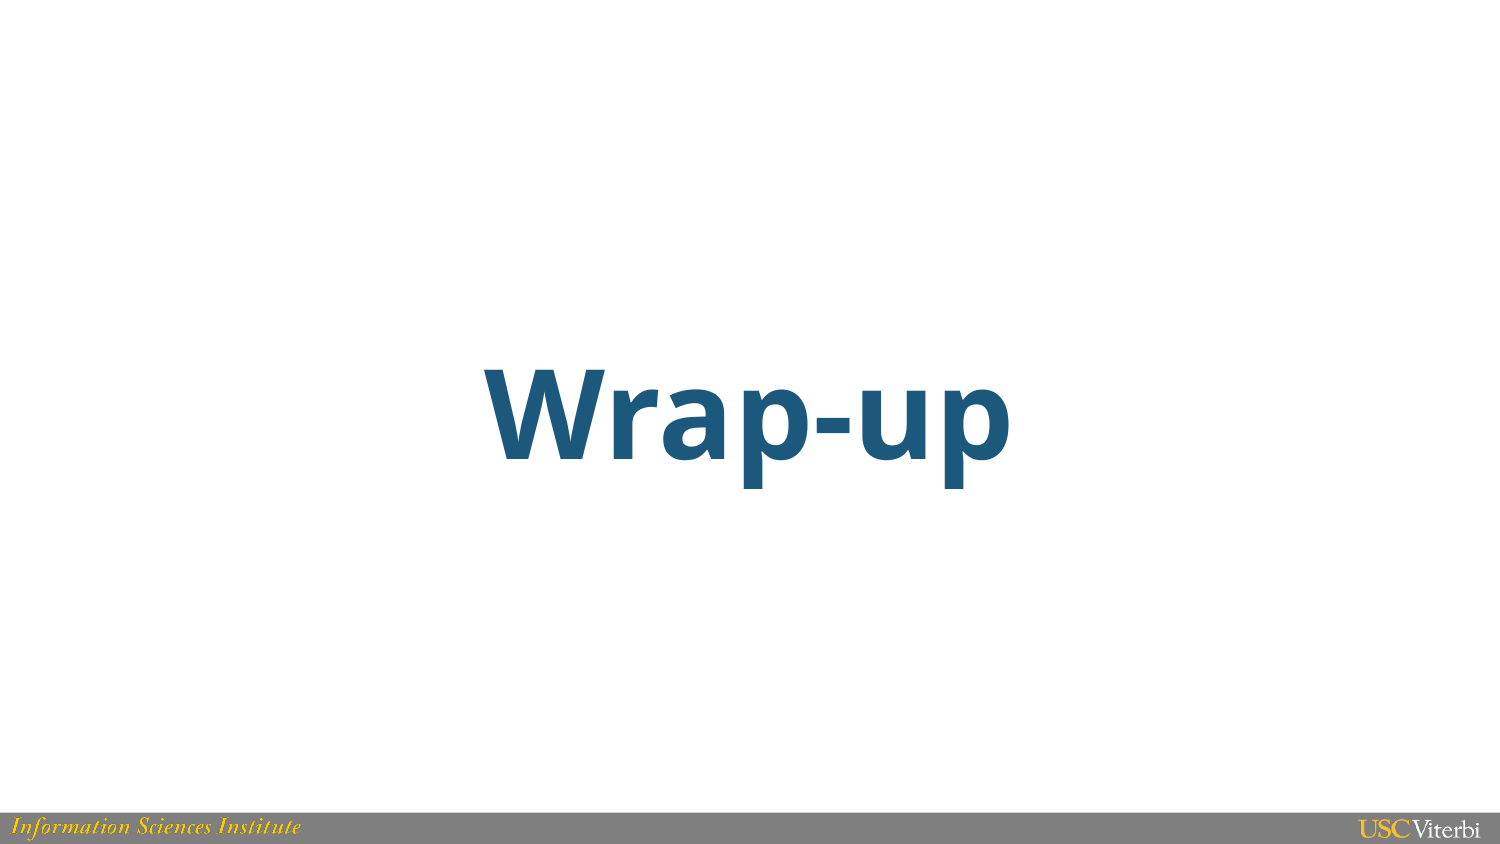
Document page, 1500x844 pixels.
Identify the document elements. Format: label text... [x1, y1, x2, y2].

title Wrap-up [112, 327, 1388, 495]
picture [1358, 819, 1495, 839]
picture [9, 817, 301, 841]
